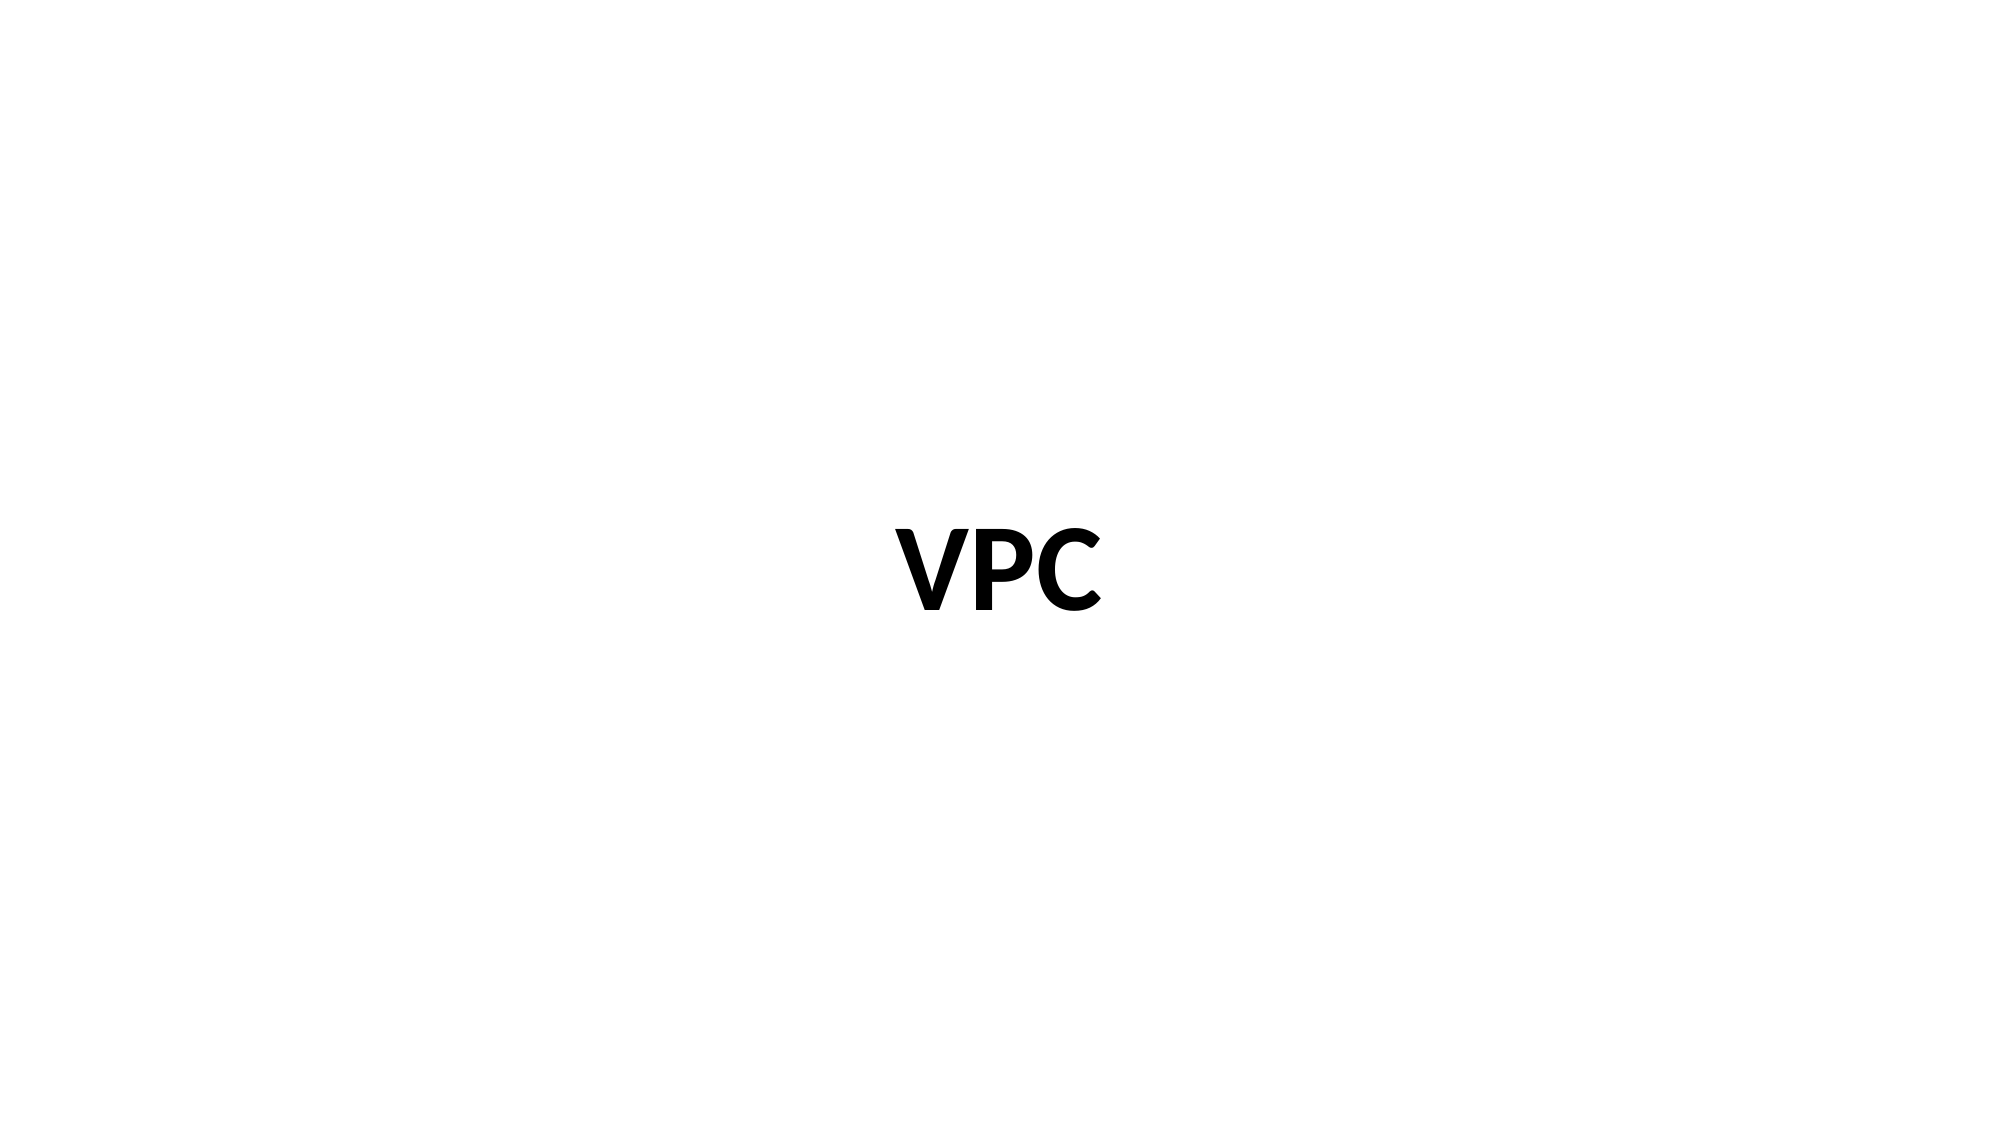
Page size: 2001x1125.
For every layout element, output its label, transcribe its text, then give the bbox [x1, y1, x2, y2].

text_box VPC [579, 478, 1419, 644]
